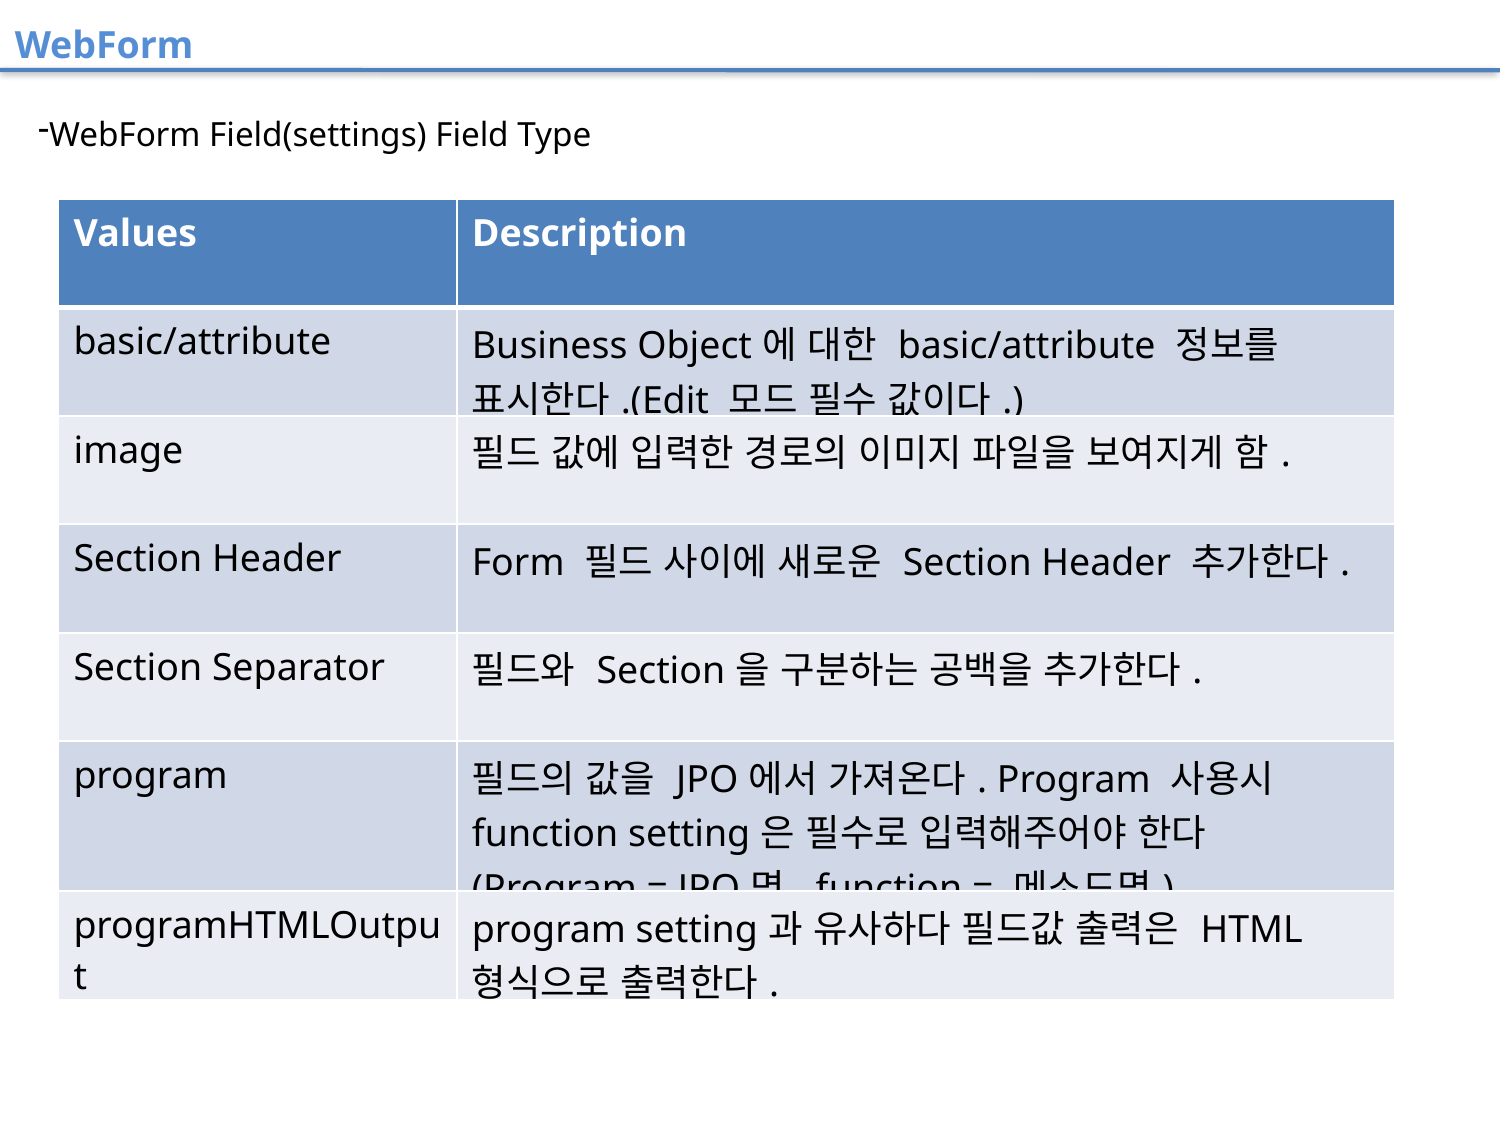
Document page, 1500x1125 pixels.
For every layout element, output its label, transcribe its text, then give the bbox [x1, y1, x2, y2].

table_header Values [59, 200, 456, 305]
table_cell 필드의 값을 JPO에서 가져온다. Program 사용시 function setting은 필수로 입력해주어야 한다 (Program = JPO명, function = 메소드명) [458, 742, 1394, 890]
table_cell program [59, 742, 456, 890]
table_cell 필드 값에 입력한 경로의 이미지 파일을 보여지게 함. [458, 417, 1394, 523]
table_cell Section Header [59, 525, 456, 632]
table_cell programHTMLOutput [59, 892, 456, 999]
text_box WebForm [0, 13, 1090, 69]
text_box WebForm Field(settings) Field Type [23, 105, 1477, 161]
table_cell Section Separator [59, 634, 456, 740]
table_cell Business Object에 대한 basic/attribute 정보를 표시한다.(Edit 모드 필수 값이다.) [458, 310, 1394, 415]
table_cell Form 필드 사이에 새로운 Section Header 추가한다. [458, 525, 1394, 632]
table_header Description [458, 200, 1394, 305]
table_cell 필드와 Section을 구분하는 공백을 추가한다. [458, 634, 1394, 740]
table_cell image [59, 417, 456, 523]
table_cell basic/attribute [59, 310, 456, 415]
table_cell program setting과 유사하다 필드값 출력은 HTML 형식으로 출력한다. [458, 892, 1394, 999]
